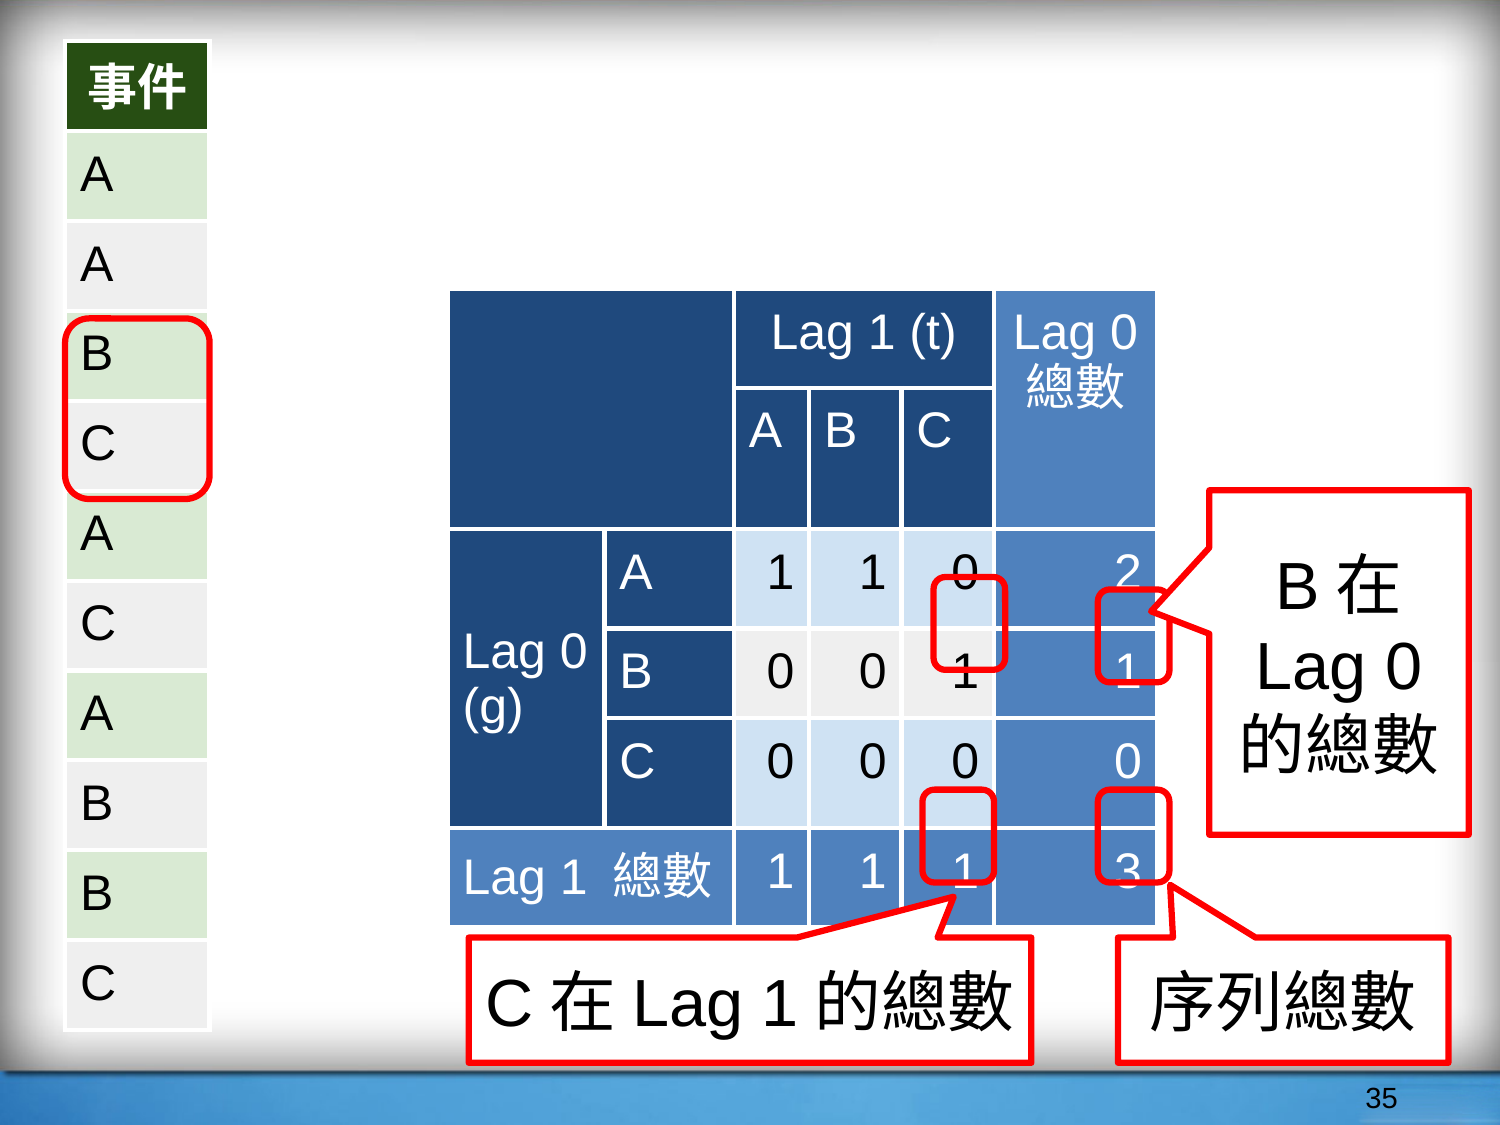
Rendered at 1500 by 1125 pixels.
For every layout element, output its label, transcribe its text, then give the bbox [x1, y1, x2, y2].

table_cell A [67, 673, 207, 758]
text_box [1097, 589, 1170, 683]
picture [0, 0, 1500, 1125]
table_cell 1 [811, 830, 899, 925]
table_header Lag 1 (t) [736, 291, 992, 386]
table_cell 0 [996, 720, 1155, 826]
table_cell 1 [904, 830, 992, 925]
table_header 事件 [67, 43, 207, 129]
table_cell A [67, 133, 207, 219]
text_box [933, 576, 1006, 670]
table_cell C [67, 942, 207, 1028]
text_box [922, 789, 995, 883]
table_cell 0 [811, 631, 899, 716]
table_cell Lag 0 (g) [450, 531, 602, 826]
table_cell B [67, 313, 207, 331]
table_cell 1 [904, 631, 992, 716]
table_cell 1 [996, 631, 1155, 716]
table_cell A [607, 531, 732, 626]
table_cell A [67, 493, 207, 579]
table_cell A [736, 390, 807, 527]
text_box 序列總數 [1117, 884, 1449, 1063]
table_cell 2 [996, 531, 1155, 626]
table_cell B [67, 852, 207, 938]
table_cell 0 [811, 720, 899, 826]
text_box C在Lag 1的總數 [468, 896, 1032, 1063]
table_cell C [904, 390, 992, 527]
text_box B在 Lag 0 的總數 [1151, 490, 1469, 835]
table_cell 0 [736, 631, 807, 716]
slide_number ‹#› [1350, 1074, 1488, 1118]
table_cell B [811, 390, 899, 527]
table_cell B [67, 762, 207, 848]
table_header Lag 0 總數 [996, 291, 1155, 527]
table_cell B [607, 631, 732, 716]
table_cell 0 [904, 531, 992, 626]
table_header [450, 291, 732, 527]
text_box [1097, 789, 1170, 883]
table_cell 1 [811, 531, 899, 626]
table_cell 0 [904, 720, 992, 826]
table_cell 1 [736, 531, 807, 626]
table_cell C [607, 720, 732, 826]
table_cell 0 [736, 720, 807, 826]
table_cell A [67, 223, 207, 309]
table_cell Lag 1 總數 [450, 830, 732, 925]
table_cell 3 [996, 830, 1155, 925]
table_cell C [67, 583, 207, 668]
table_cell 1 [736, 830, 807, 925]
text_box [65, 318, 210, 500]
